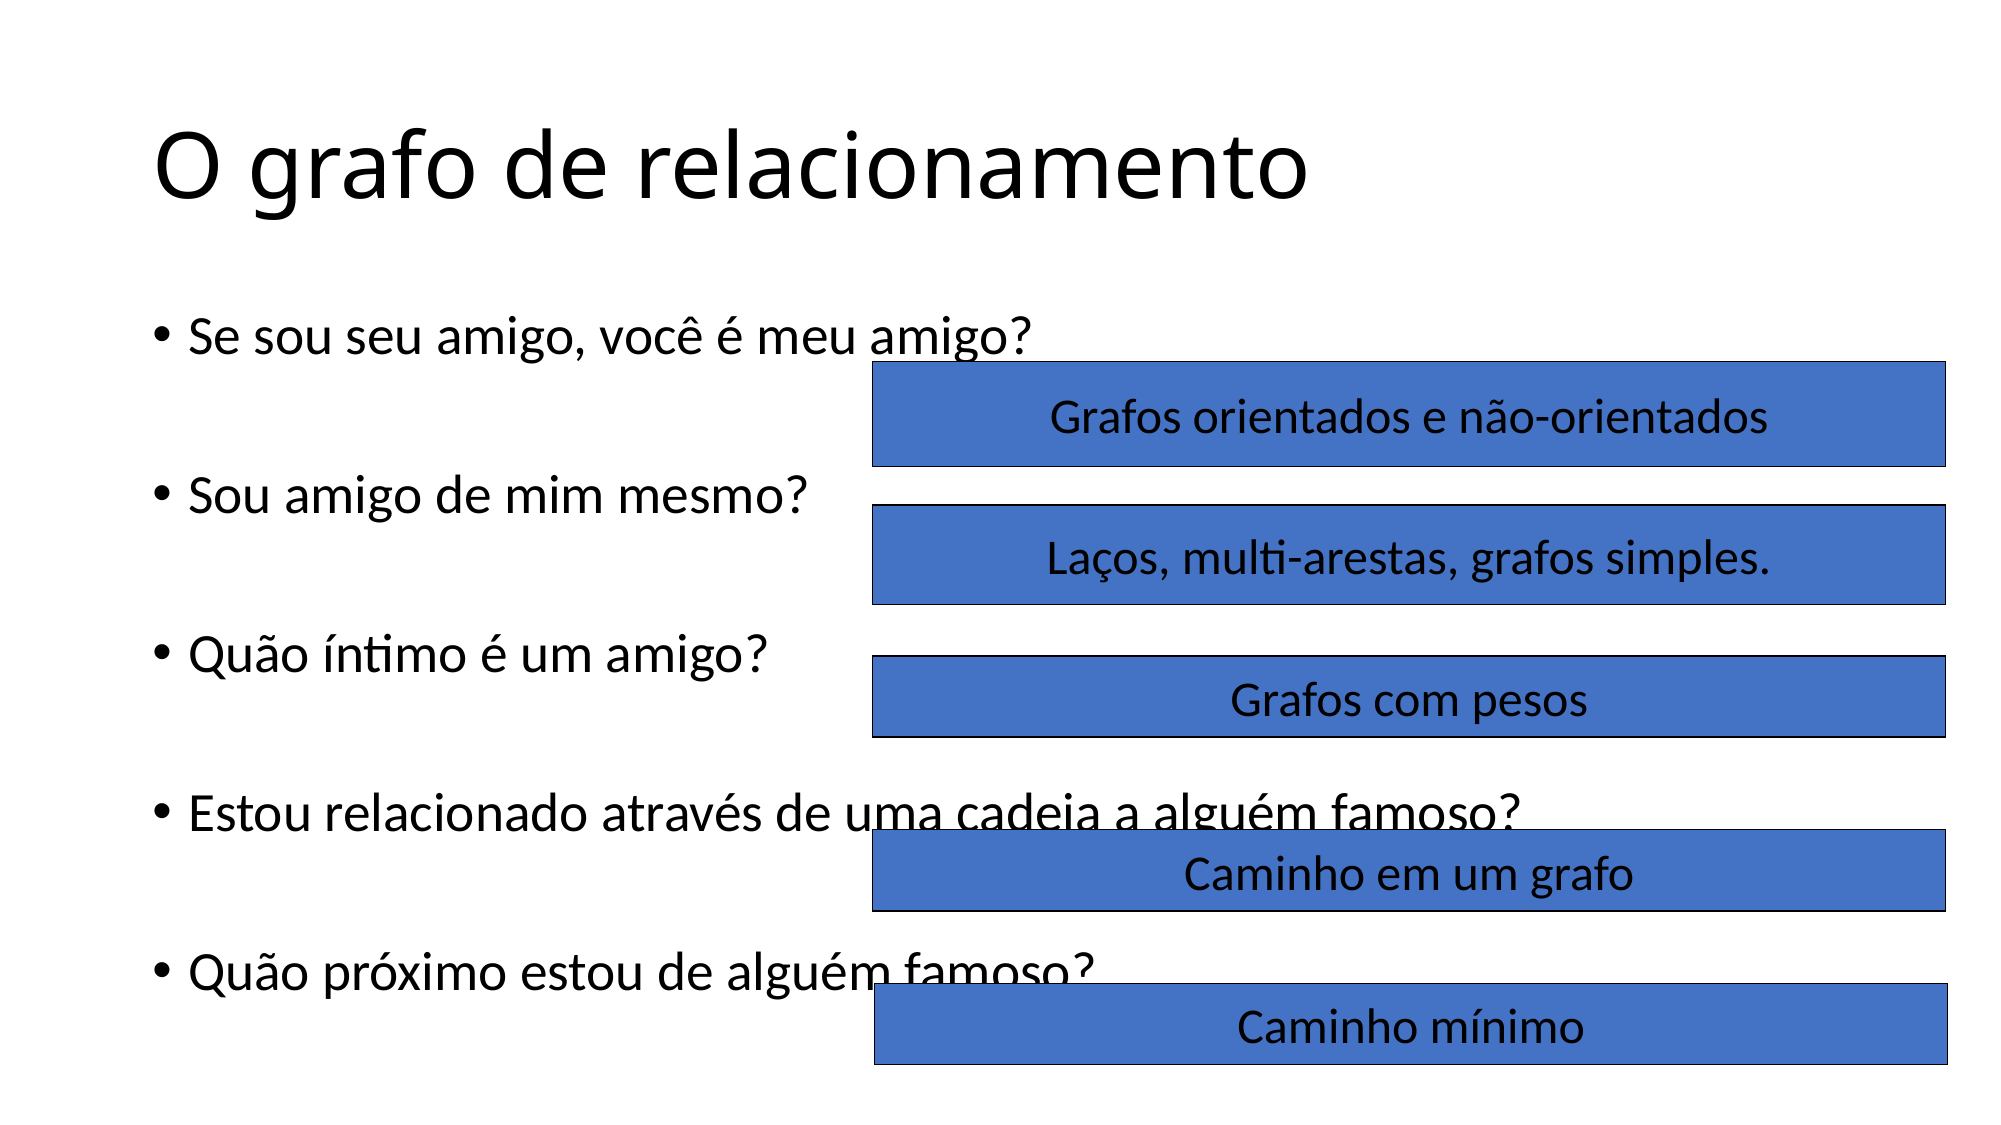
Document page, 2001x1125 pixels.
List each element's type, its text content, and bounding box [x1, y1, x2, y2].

text_box Grafos com pesos [872, 656, 1946, 738]
title O grafo de relacionamento [137, 59, 1863, 278]
text_box Caminho em um grafo [872, 829, 1946, 911]
text_box Grafos orientados e não-orientados [872, 361, 1946, 467]
text_box Laços, multi-arestas, grafos simples. [872, 504, 1946, 605]
text_box Caminho mínimo [874, 983, 1948, 1065]
list Se sou seu amigo, você é meu amigo? Sou amigo de mim mesmo? Quão íntimo é um amigo? Estou relacionado através de uma cadeia a alguém famoso? Quão próximo estou de alguém famoso? [137, 299, 1863, 1014]
